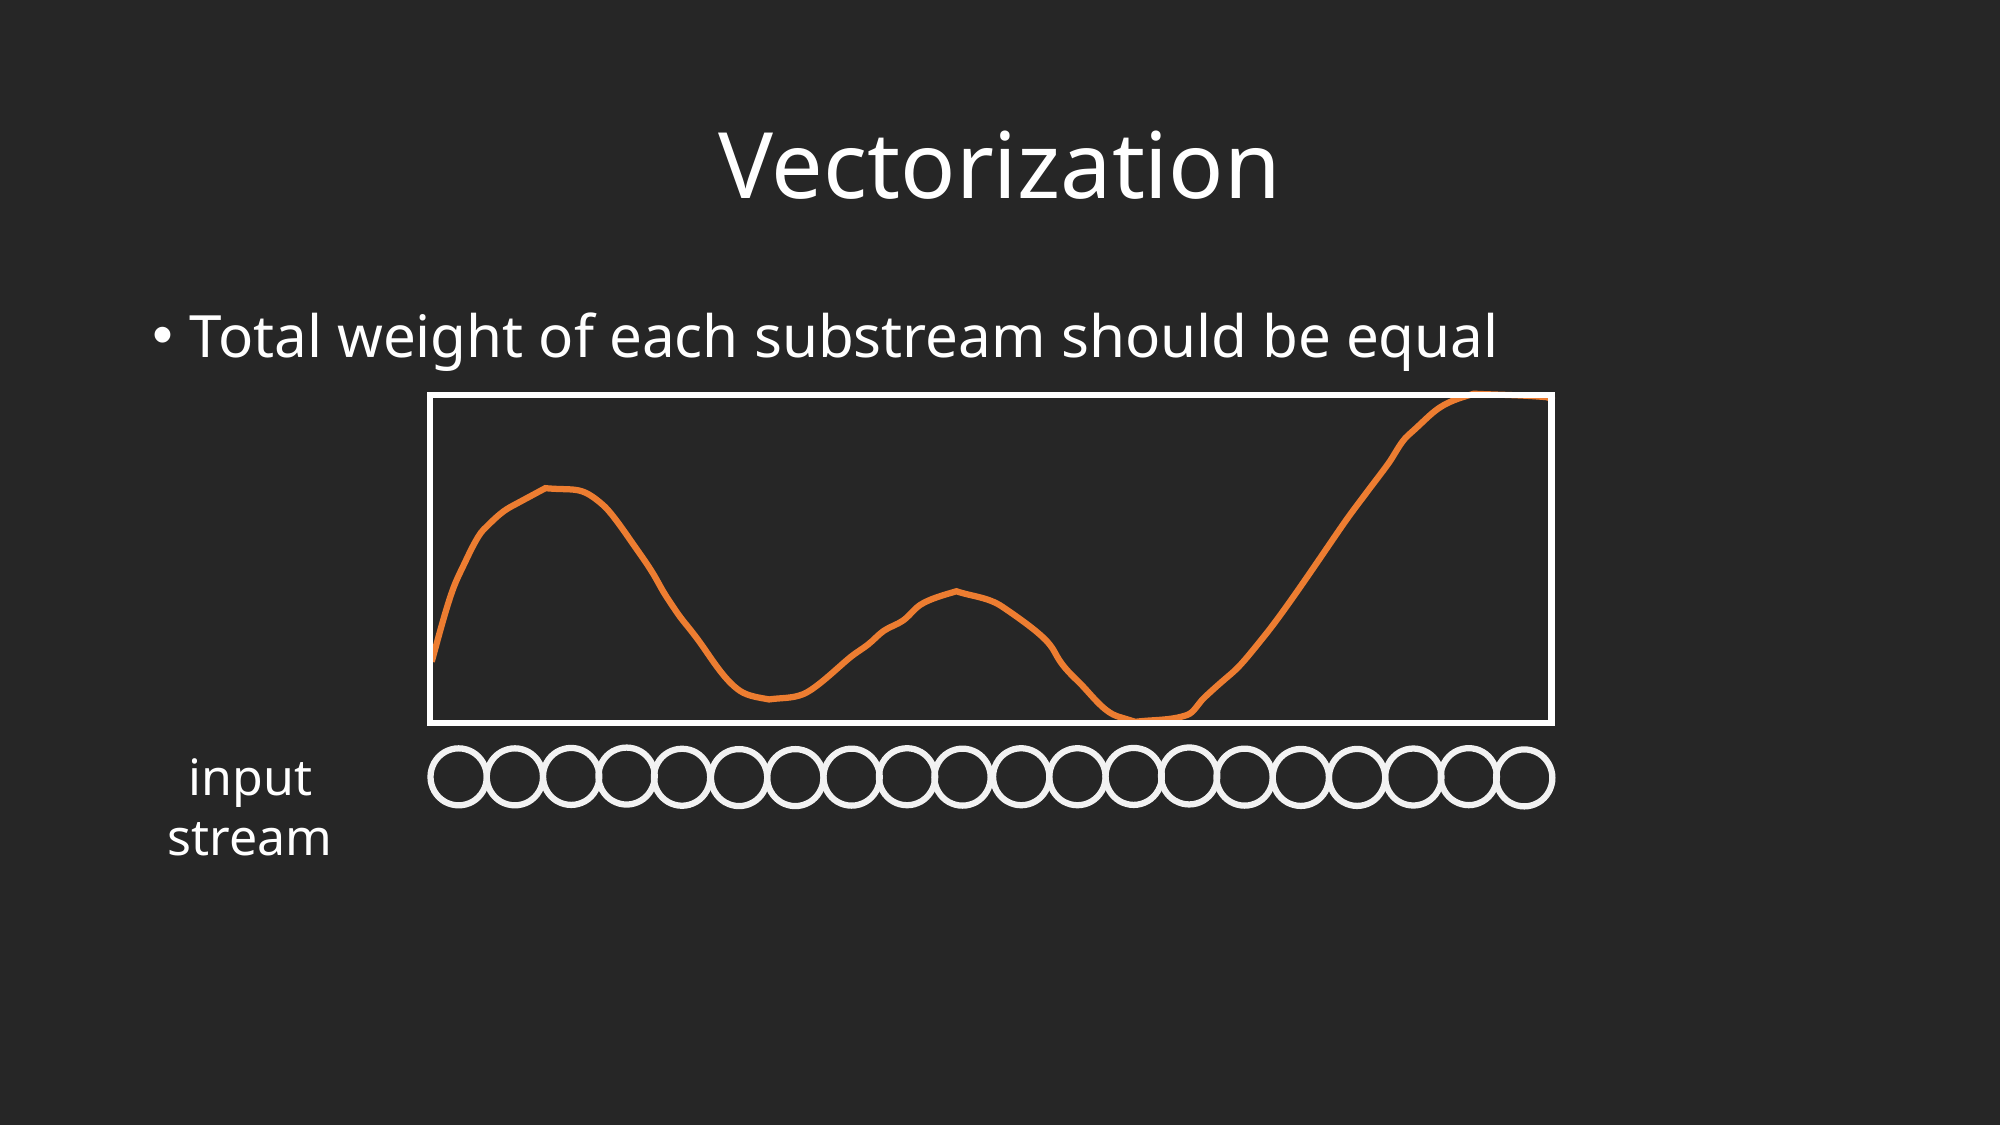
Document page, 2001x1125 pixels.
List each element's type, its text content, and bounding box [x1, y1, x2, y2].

text_box [1215, 747, 1273, 807]
text_box [1495, 748, 1554, 808]
text_box [429, 394, 1553, 724]
text_box [992, 747, 1049, 807]
text_box [1104, 746, 1161, 806]
text_box [541, 746, 599, 806]
text_box [1159, 746, 1217, 806]
list Total weight of each substream should be equal [137, 299, 1863, 1014]
text_box [709, 748, 767, 808]
text_box [877, 747, 935, 807]
text_box [597, 746, 654, 806]
title Vectorization [137, 59, 1863, 278]
text_box [429, 747, 487, 807]
text_box [1384, 747, 1441, 807]
text_box [1327, 747, 1385, 807]
text_box [1439, 747, 1497, 807]
text_box [1048, 747, 1106, 807]
text_box [485, 747, 543, 807]
text_box [822, 747, 879, 807]
text_box input stream [92, 738, 409, 873]
text_box [1271, 747, 1329, 807]
text_box [652, 747, 711, 807]
text_box [766, 748, 823, 808]
text_box [933, 747, 992, 807]
